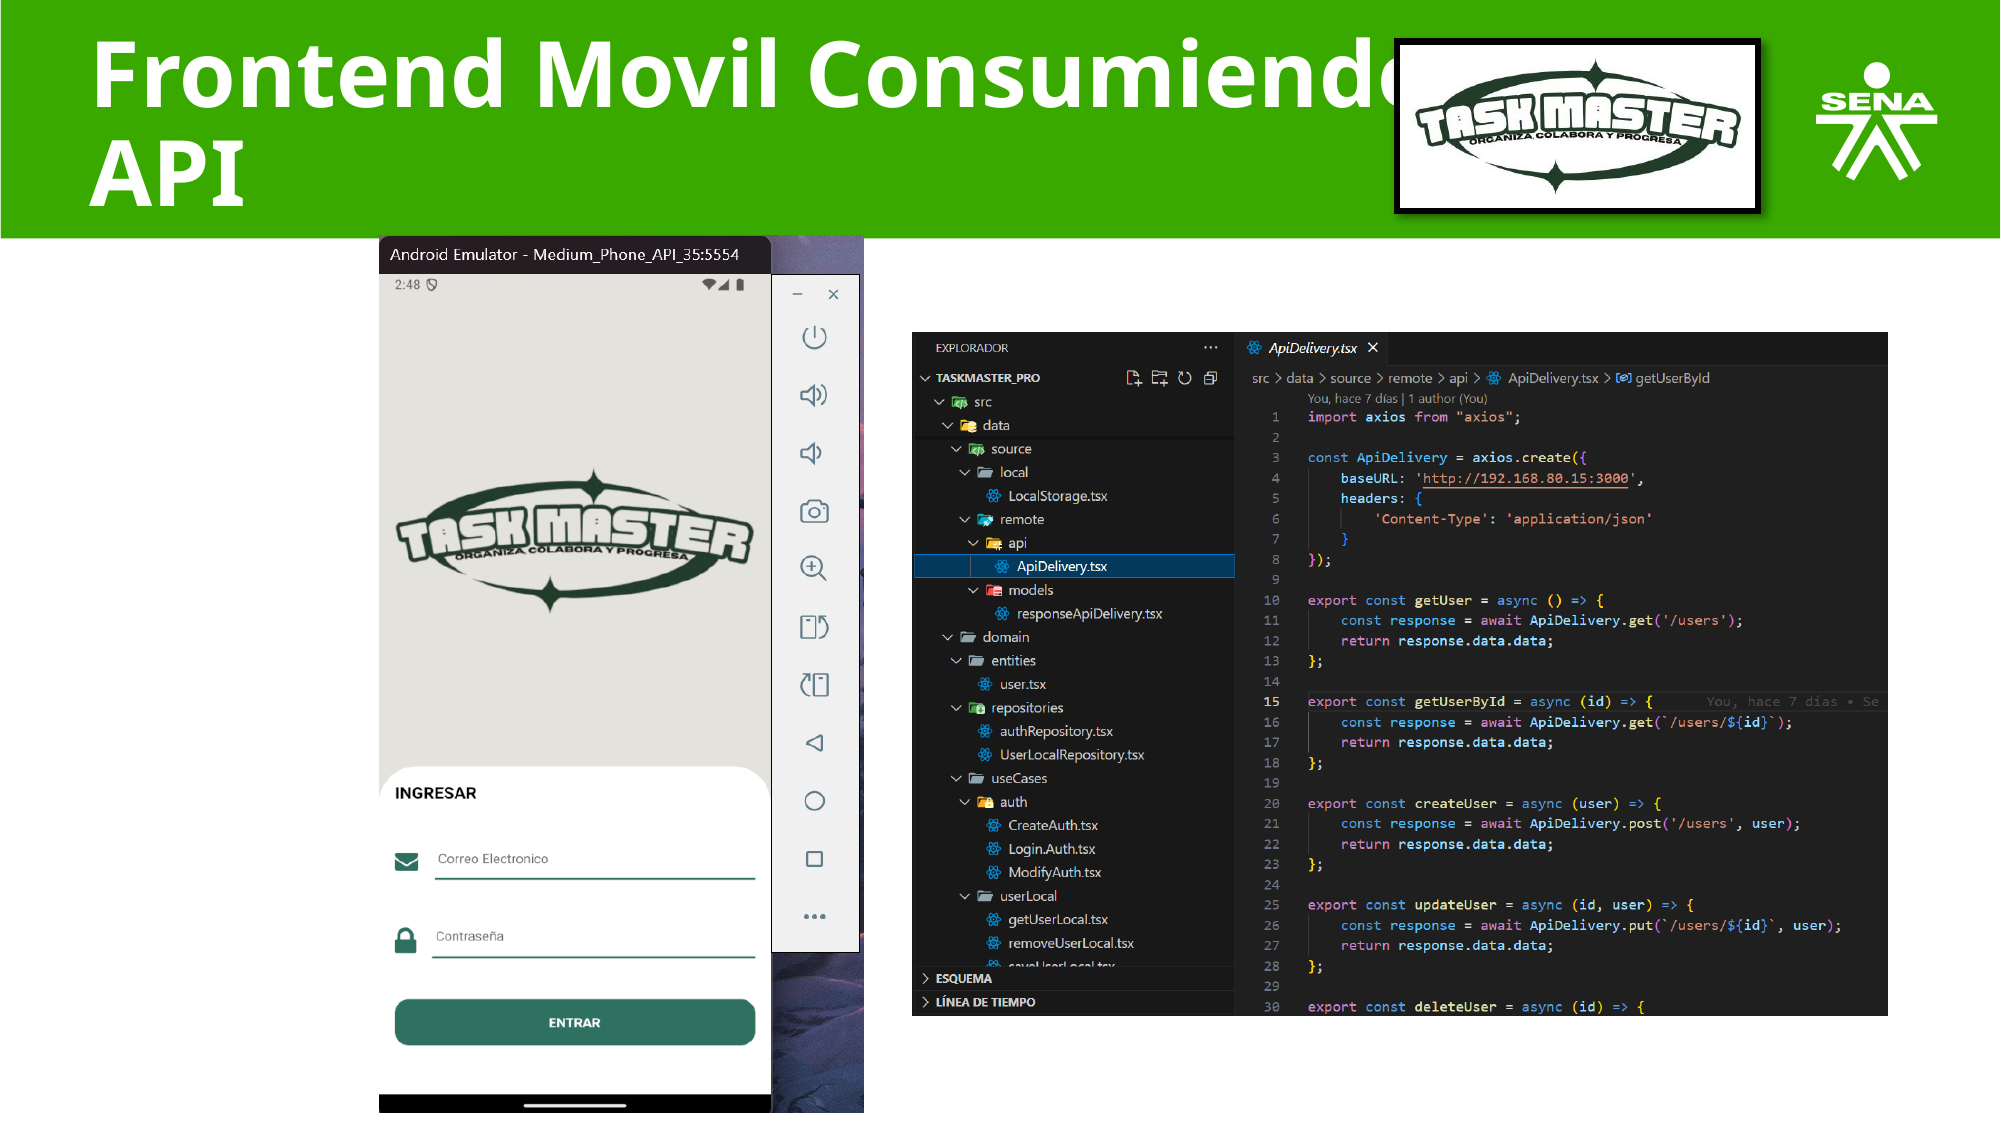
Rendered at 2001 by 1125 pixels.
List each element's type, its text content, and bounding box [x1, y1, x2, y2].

title Frontend Movil Consumiendo API [74, 18, 1800, 236]
picture [0, 0, 2001, 1125]
